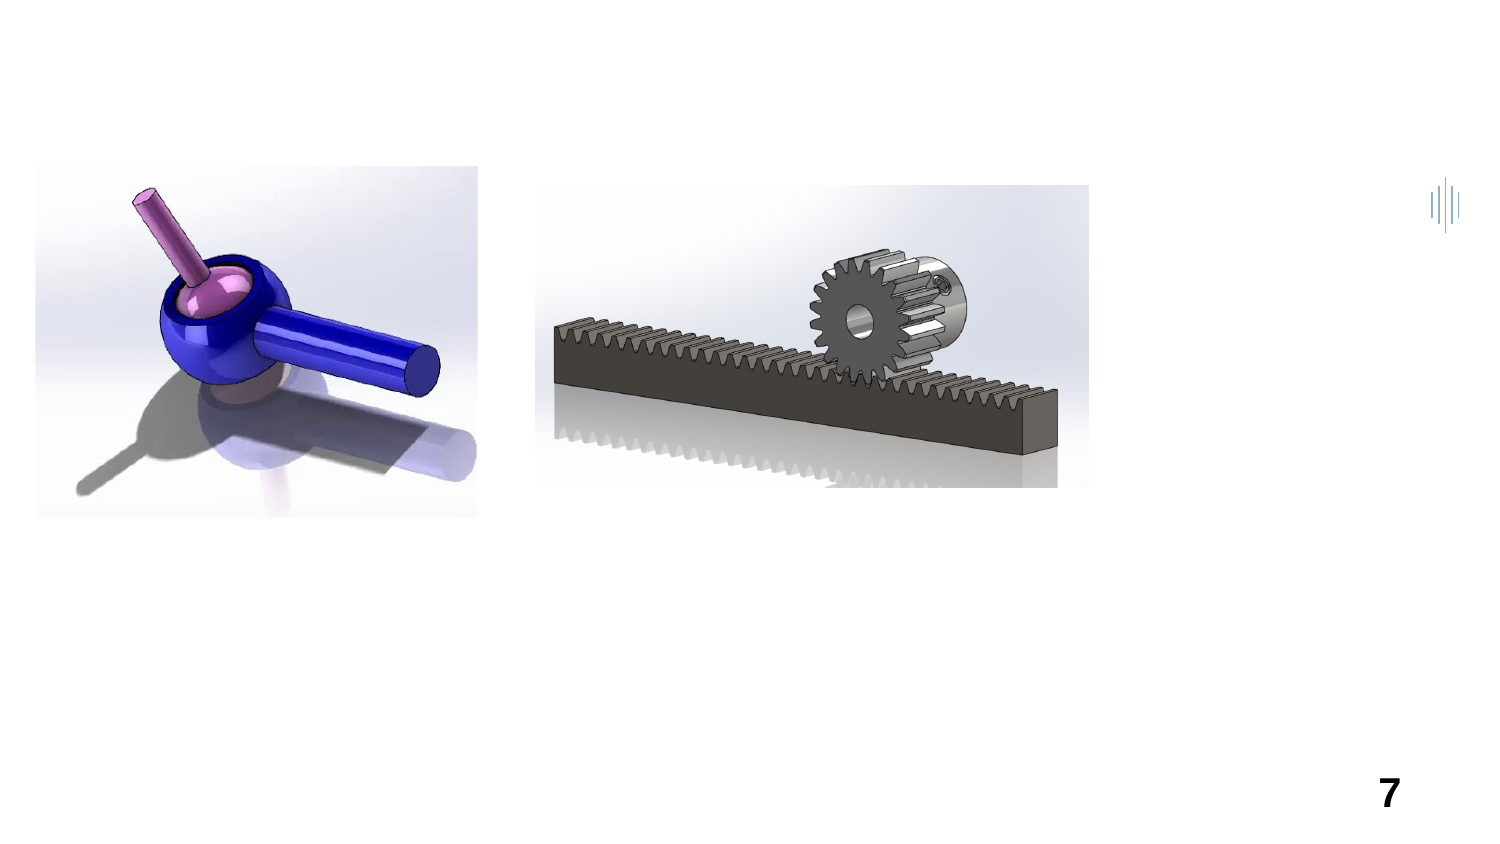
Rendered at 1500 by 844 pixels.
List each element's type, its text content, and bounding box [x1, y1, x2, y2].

slide_number 7 [1363, 758, 1500, 819]
picture [35, 166, 478, 518]
picture [535, 185, 1089, 488]
